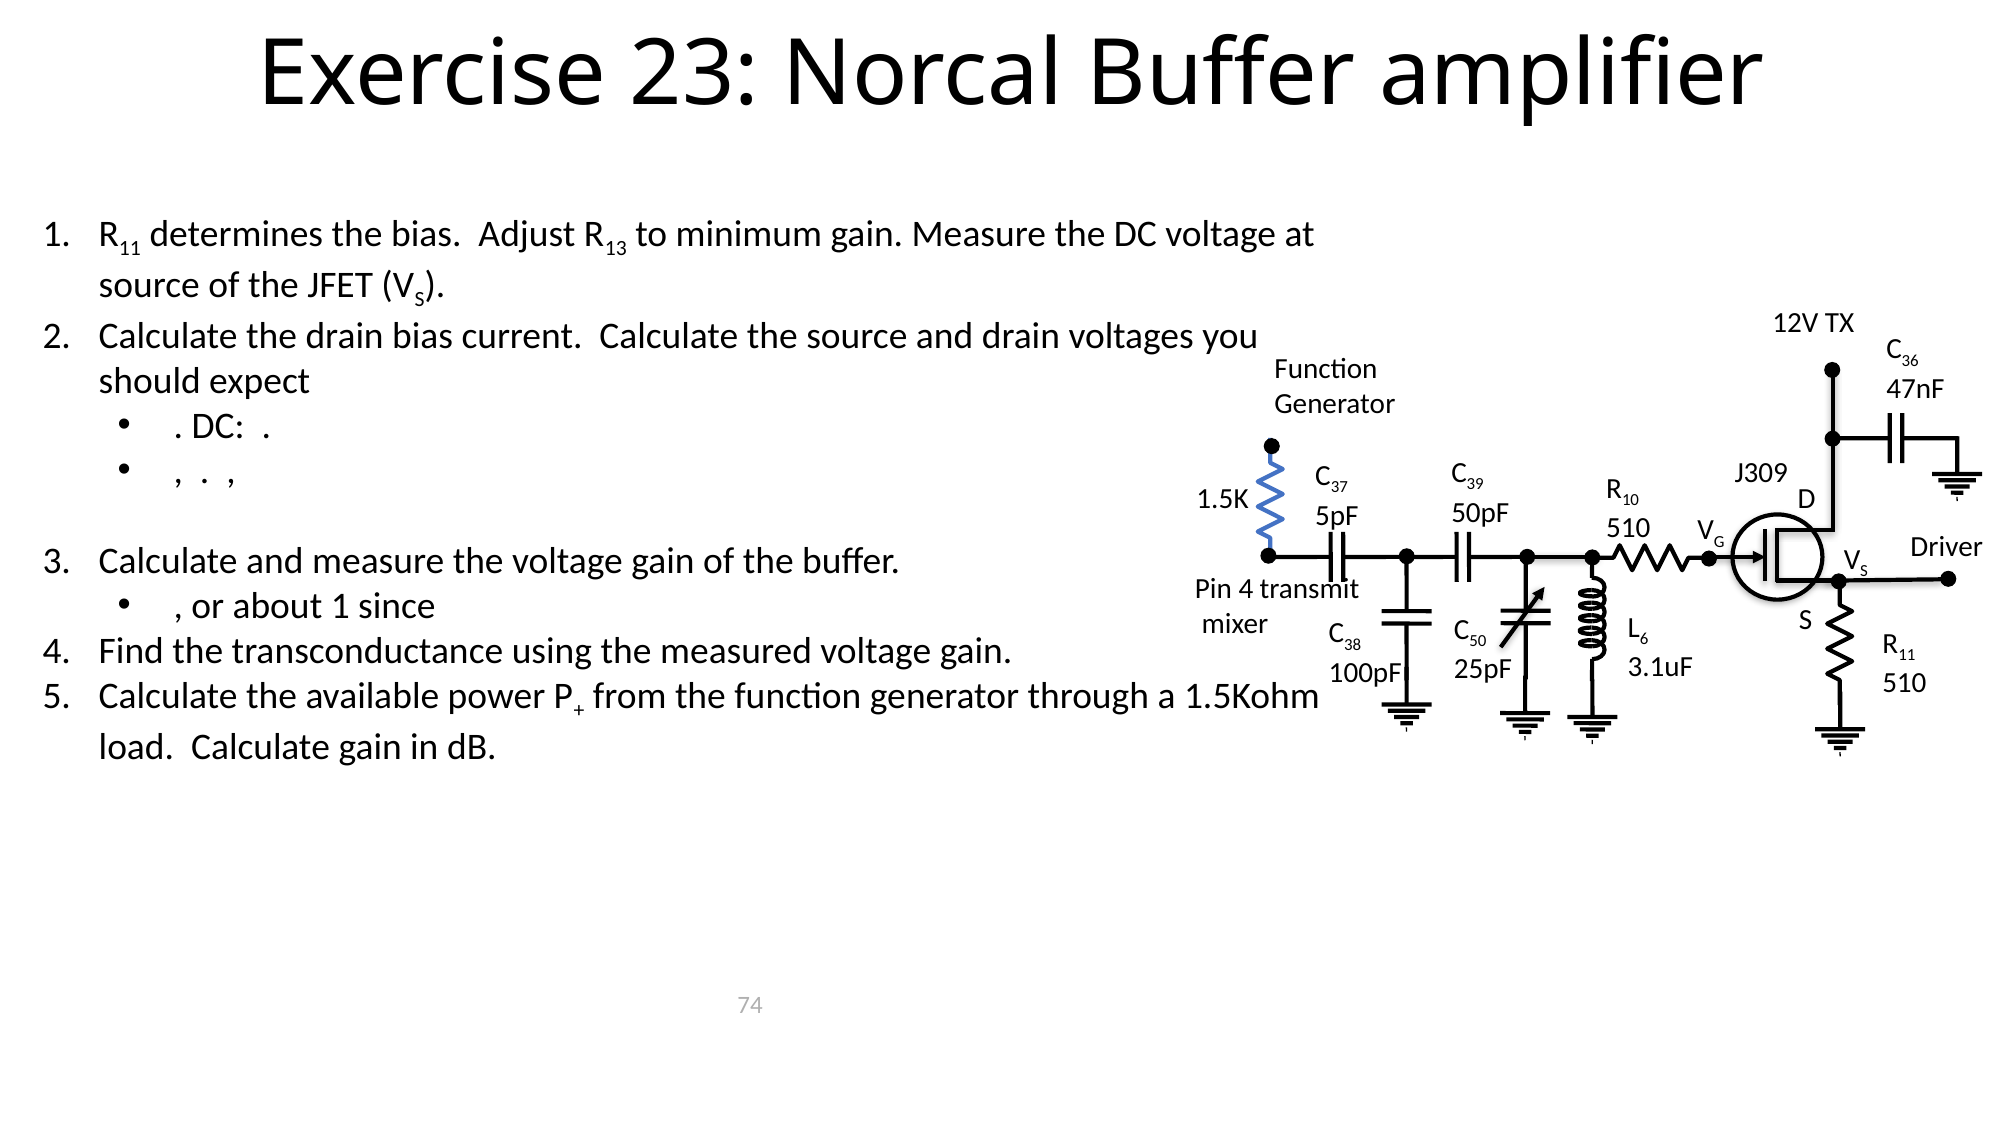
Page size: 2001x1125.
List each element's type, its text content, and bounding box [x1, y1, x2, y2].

slide_number 74 [420, 670, 771, 1125]
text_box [1187, 295, 2000, 755]
text_box Exercise 23: Norcal Buffer amplifier [42, 12, 1982, 123]
